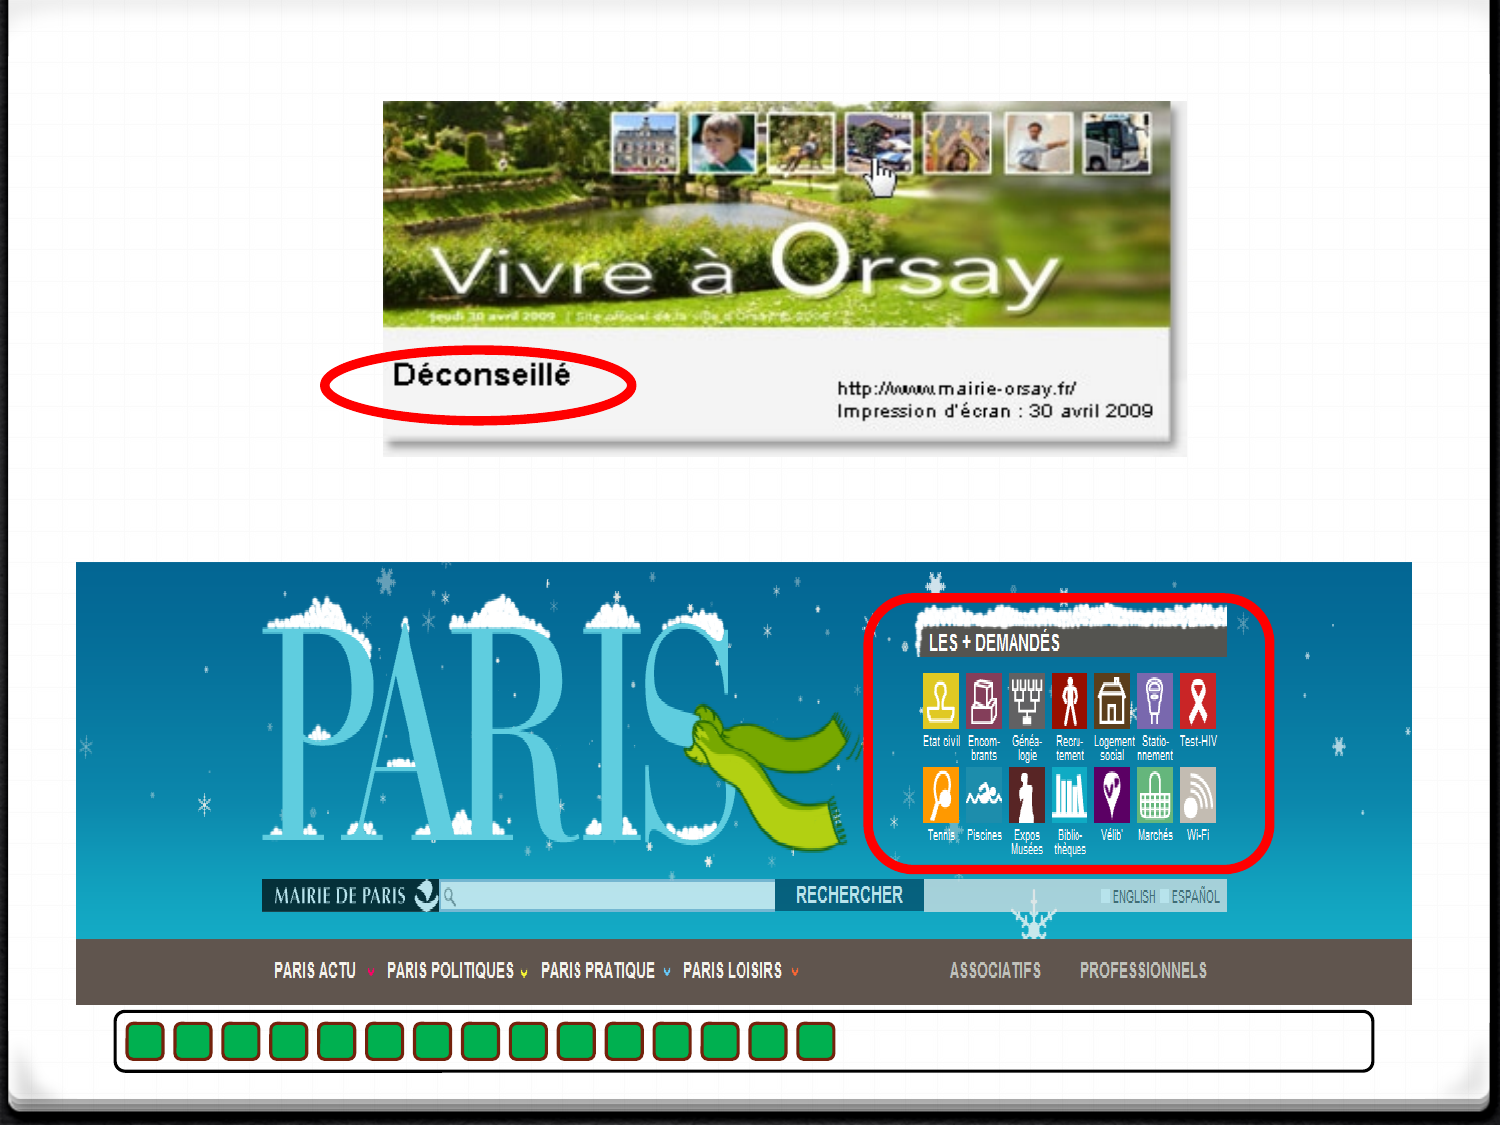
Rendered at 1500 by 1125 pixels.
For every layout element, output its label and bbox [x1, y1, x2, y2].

text_box [652, 1021, 692, 1061]
text_box [556, 1021, 596, 1061]
text_box [125, 1021, 165, 1061]
text_box [604, 1021, 644, 1061]
text_box [113, 1012, 1375, 1073]
text_box [221, 1021, 261, 1061]
text_box [173, 1021, 213, 1061]
text_box [700, 1021, 740, 1061]
text_box [796, 1021, 836, 1061]
text_box [412, 1021, 453, 1061]
text_box [460, 1021, 501, 1061]
text_box [269, 1021, 309, 1061]
text_box [748, 1021, 788, 1061]
text_box [323, 357, 377, 414]
text_box [508, 1021, 548, 1061]
picture [0, 0, 1500, 1125]
text_box [365, 1021, 405, 1061]
text_box [317, 1021, 357, 1061]
